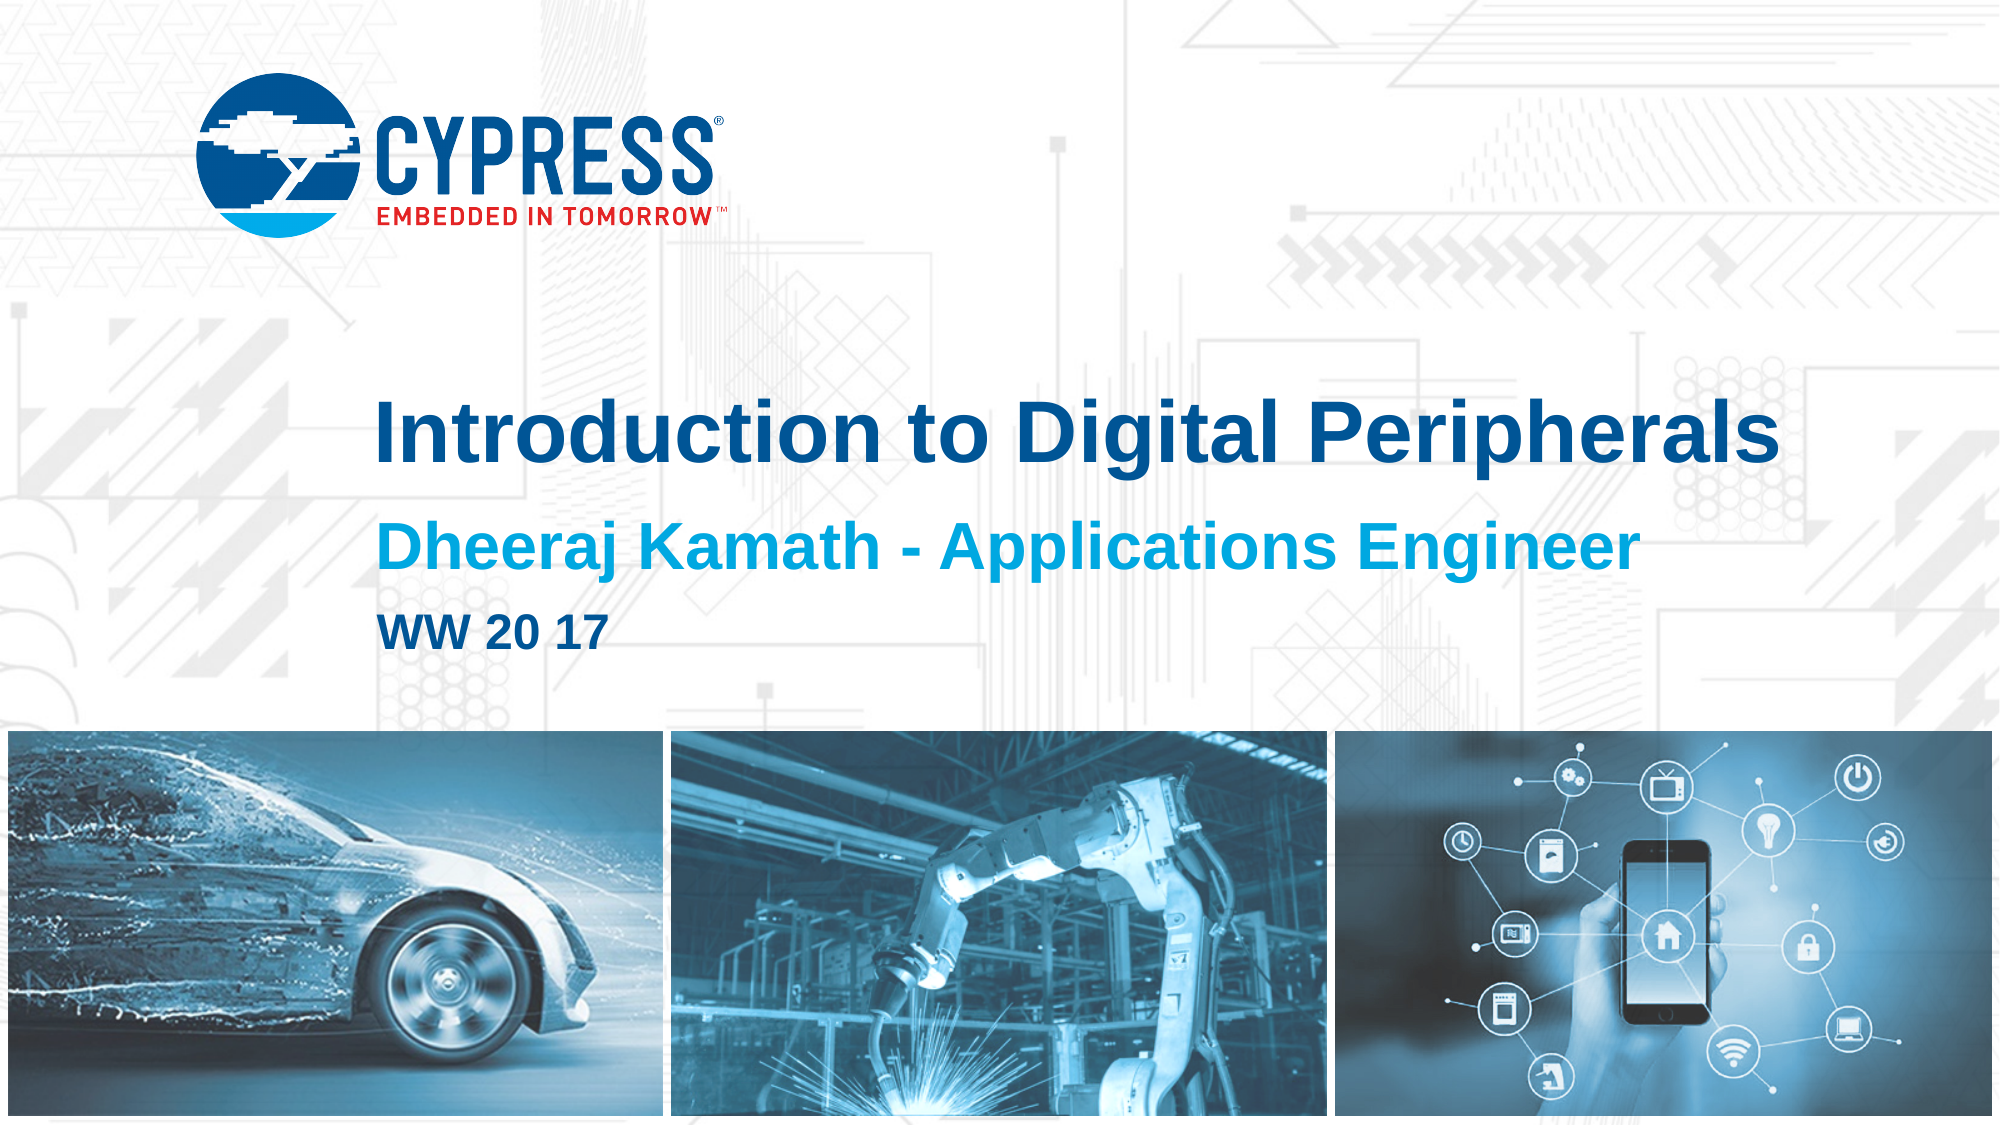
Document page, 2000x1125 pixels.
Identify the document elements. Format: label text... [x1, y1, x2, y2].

picture [0, 0, 2000, 1125]
list Dheeraj Kamath - Applications Engineer [358, 494, 1876, 587]
list Introduction to Digital Peripherals [358, 373, 1895, 490]
list WW 20 17 [358, 590, 1876, 664]
